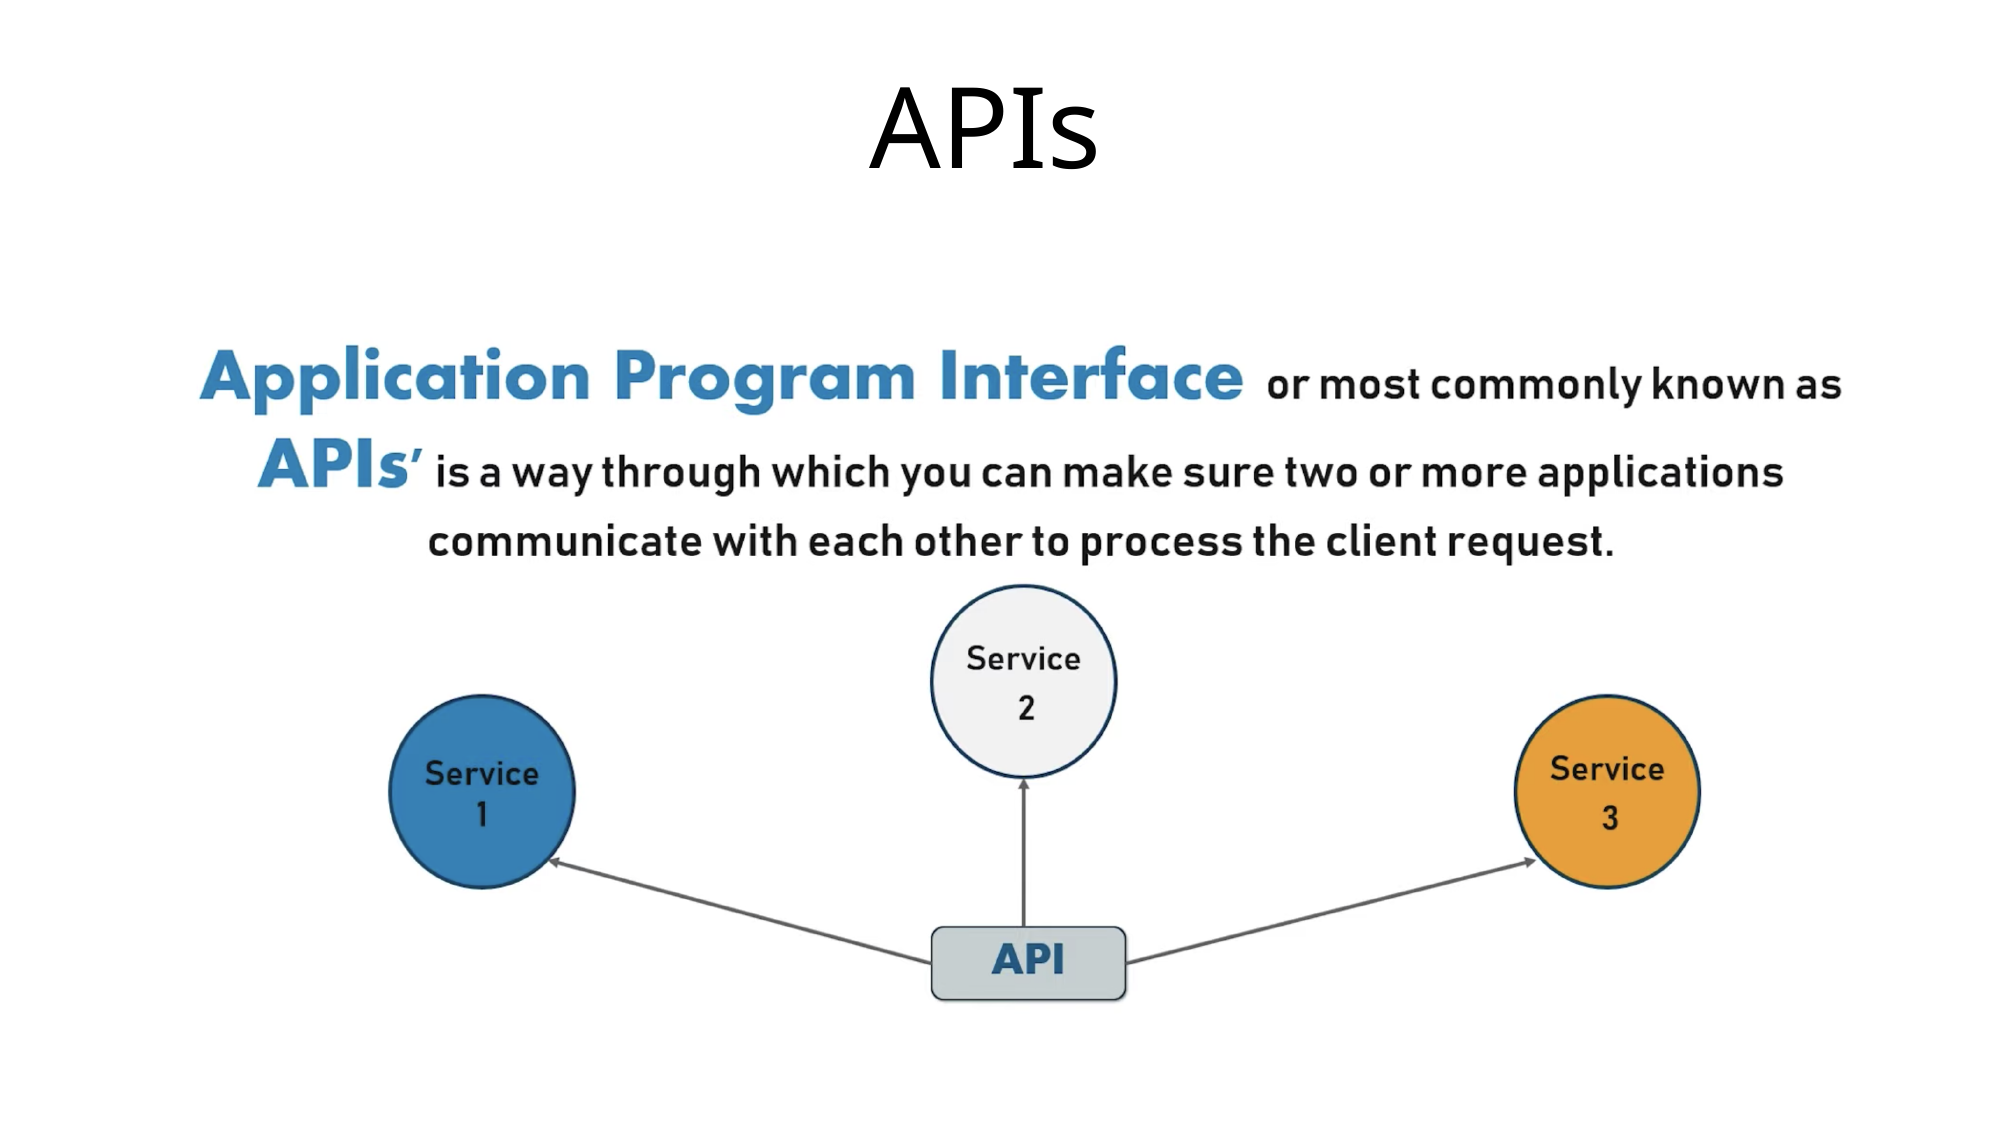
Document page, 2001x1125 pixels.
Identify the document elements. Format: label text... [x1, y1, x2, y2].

picture [147, 305, 1853, 1035]
title APIs [137, 47, 1863, 201]
